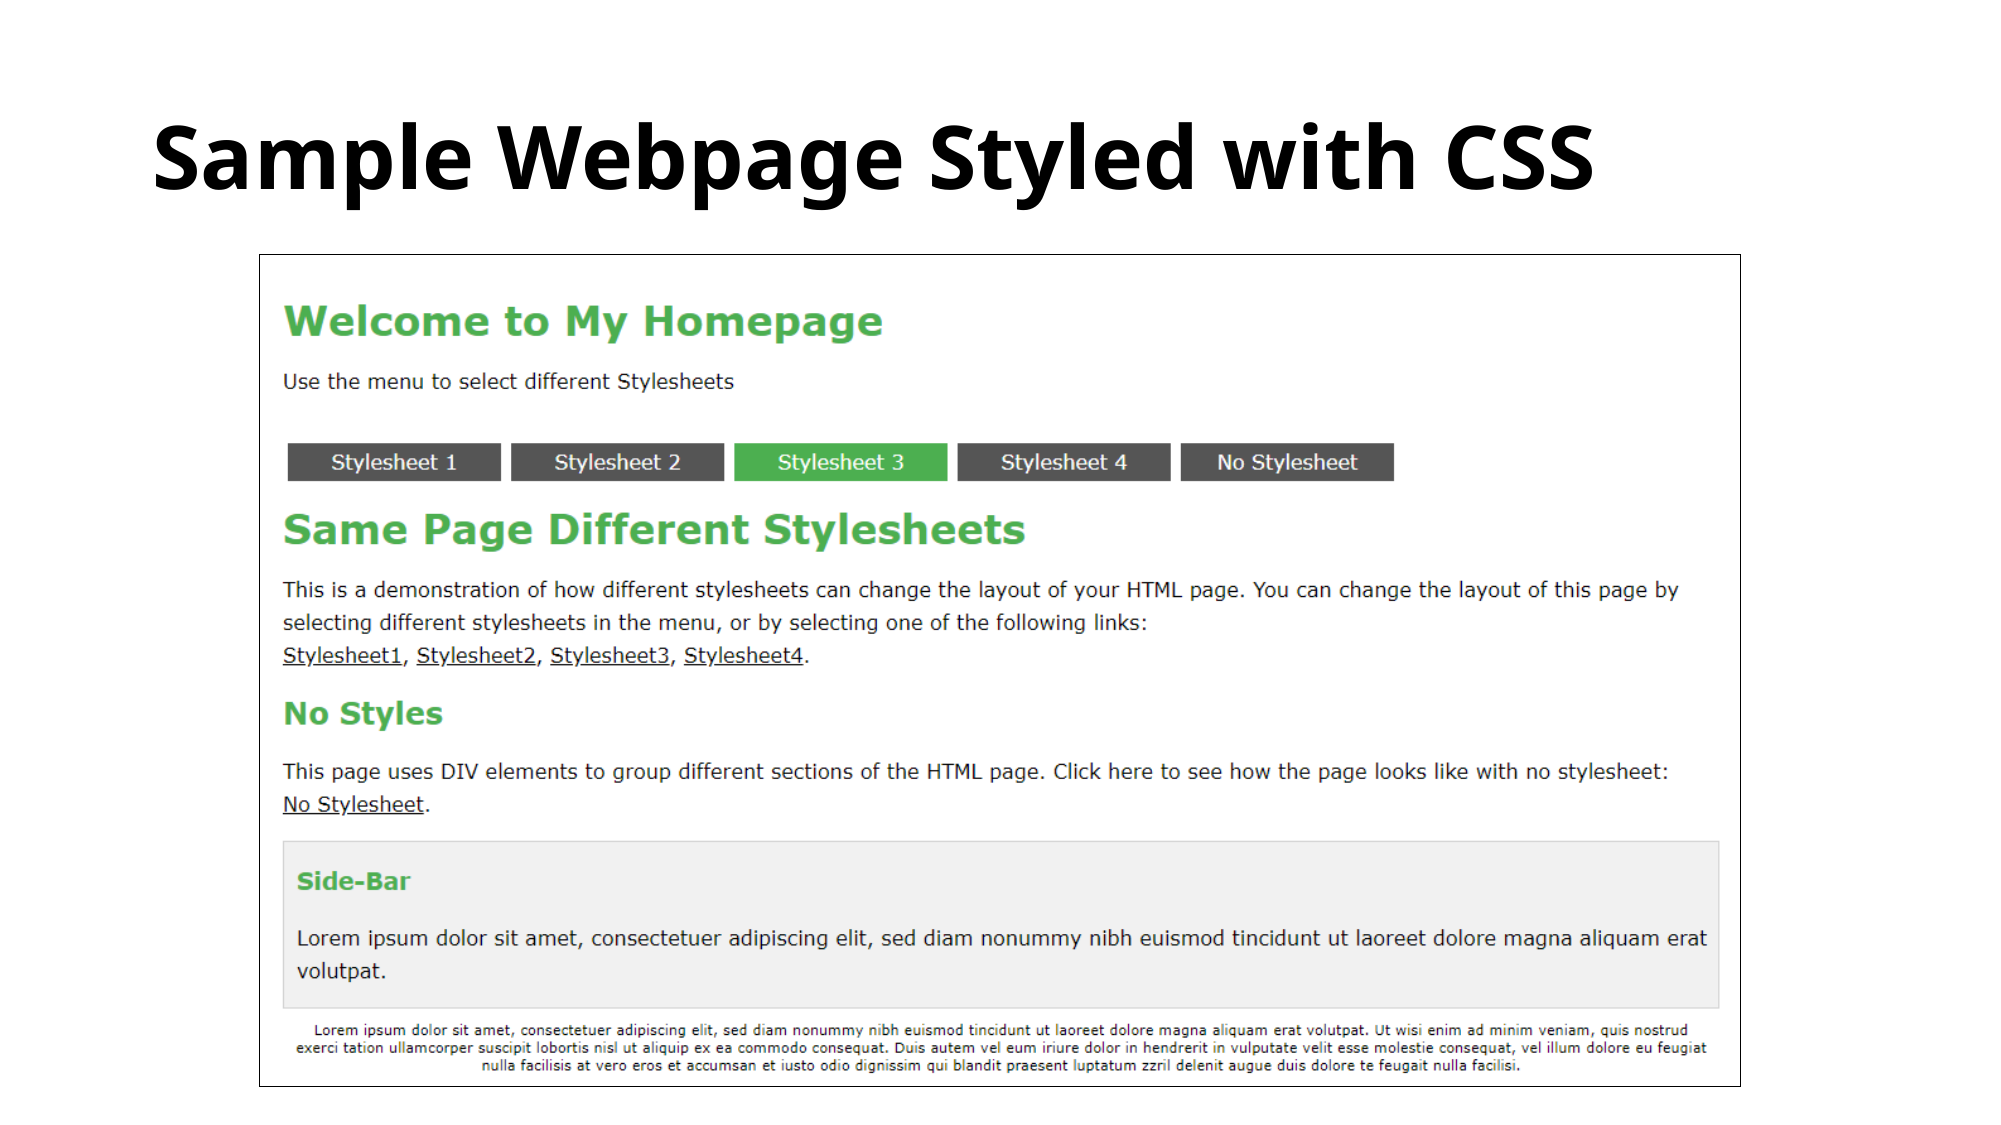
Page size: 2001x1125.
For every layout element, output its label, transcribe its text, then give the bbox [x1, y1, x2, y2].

title Sample Webpage Styled with CSS [137, 93, 1667, 229]
picture [259, 254, 1741, 1087]
